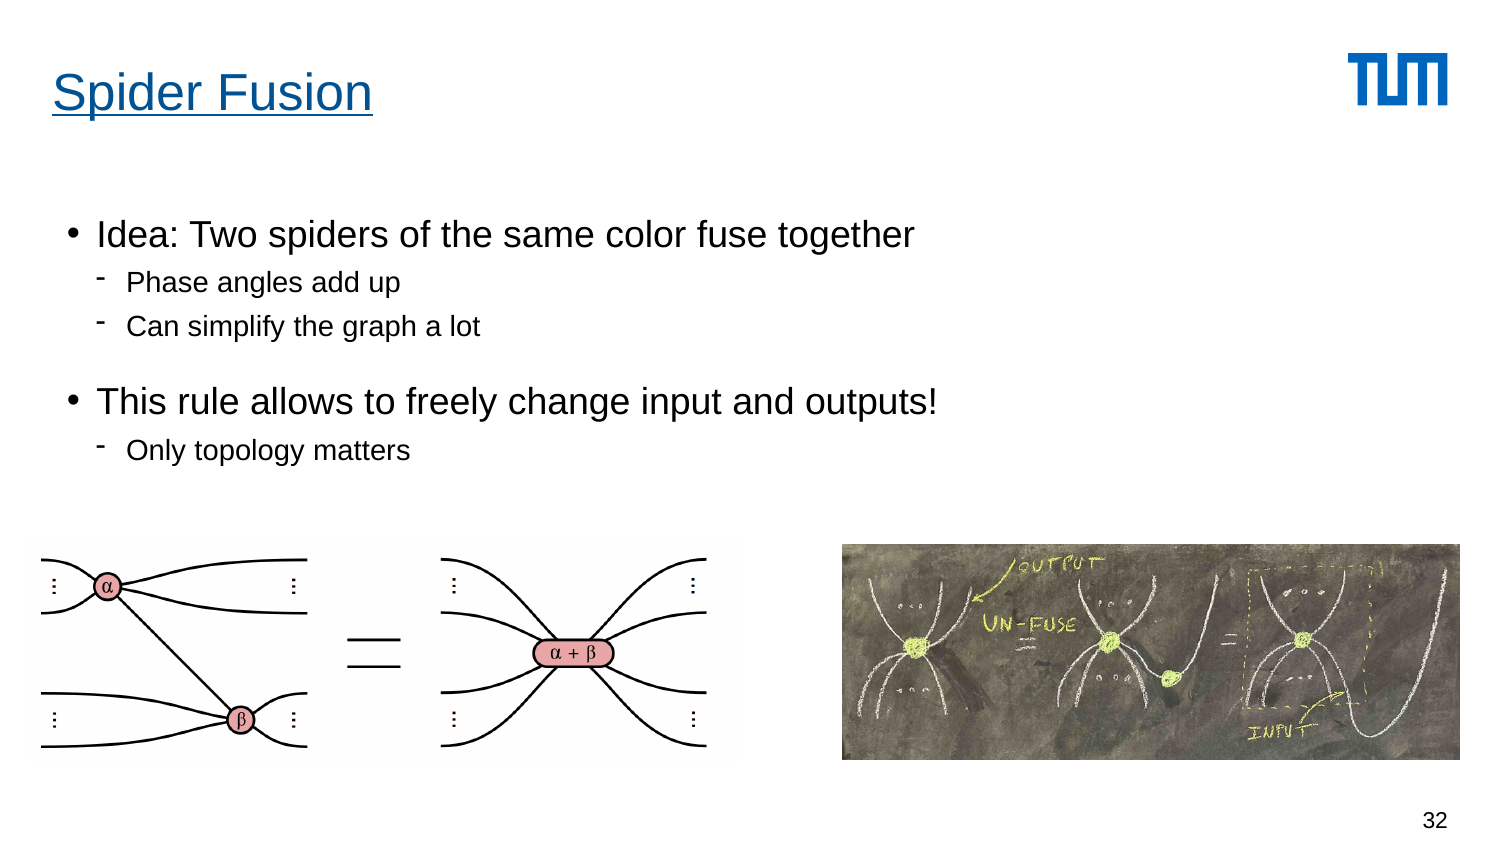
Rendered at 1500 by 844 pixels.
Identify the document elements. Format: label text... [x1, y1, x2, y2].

slide_number 32 [1111, 796, 1448, 842]
list Idea: Two spiders of the same color fuse together Phase angles add up Can simplify the graph a lot This rule allows to freely change input and outputs! Only topology matters [52, 179, 1448, 543]
picture [841, 544, 1460, 761]
title Spider Fusion [51, 54, 1449, 118]
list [28, 536, 741, 763]
